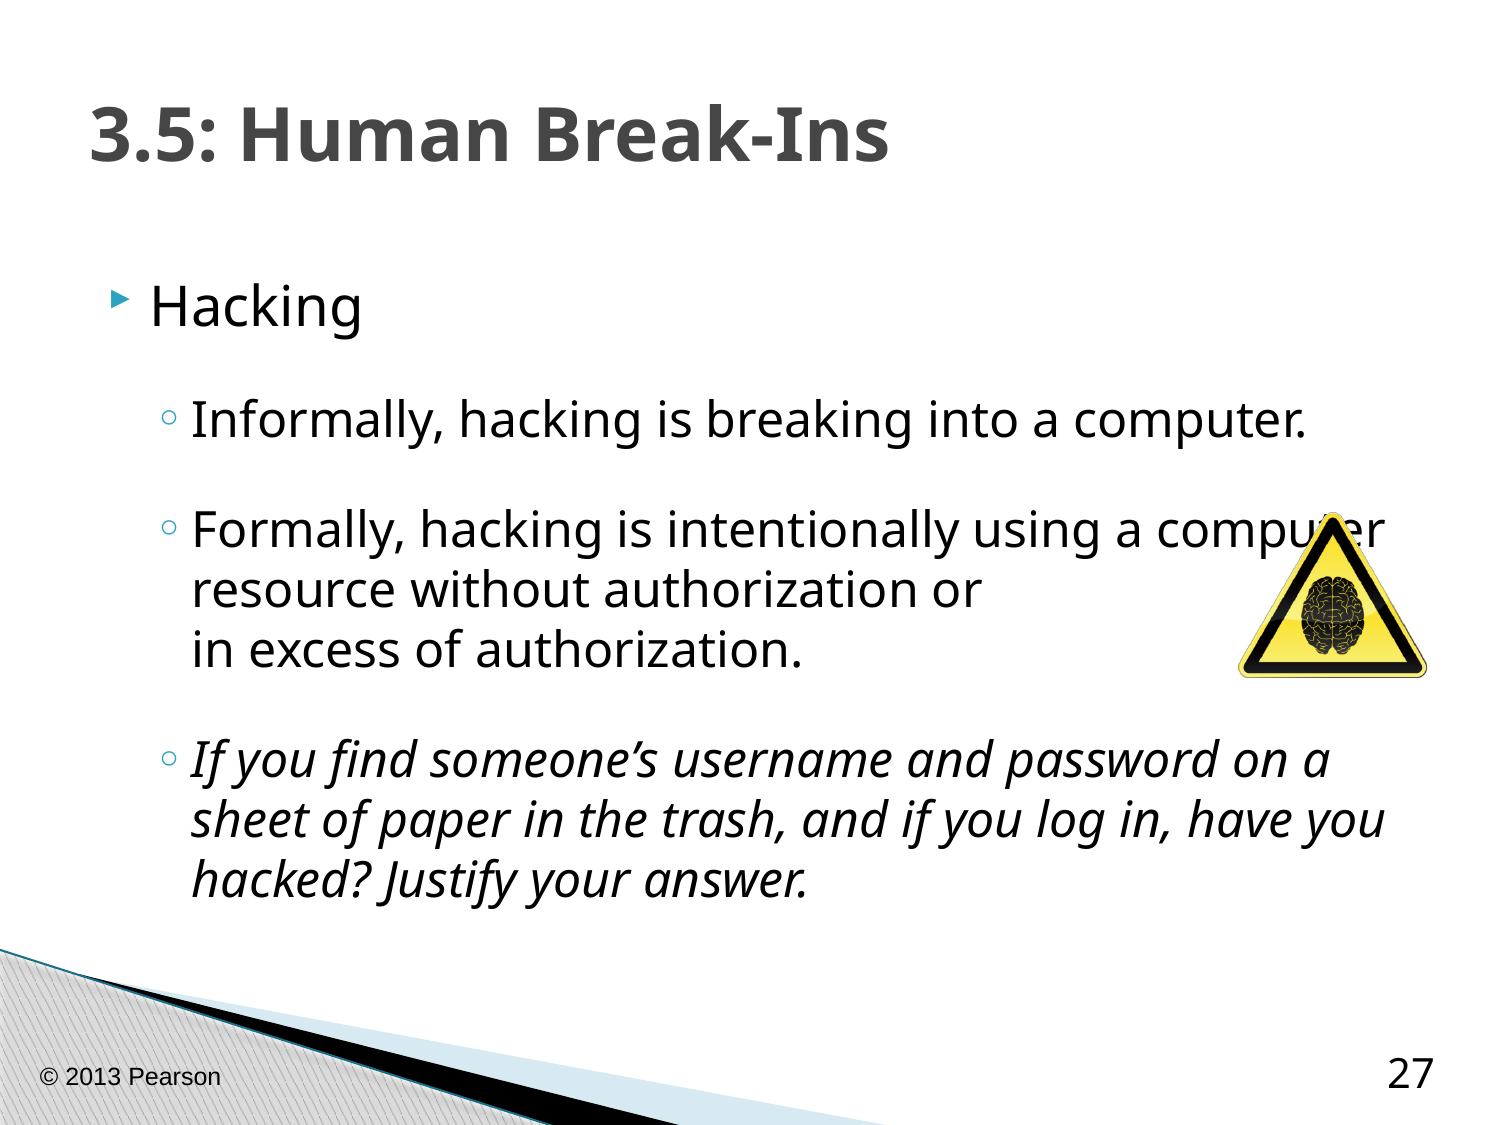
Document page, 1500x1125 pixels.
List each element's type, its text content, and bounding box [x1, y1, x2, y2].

list Hacking Informally, hacking is breaking into a computer. Formally, hacking is intentionally using a computer resource without authorization or in excess of authorization. If you find someone’s username and password on a sheet of paper in the trash, and if you log in, have you hacked? Justify your answer. [74, 262, 1426, 986]
picture [1238, 512, 1427, 678]
footer © 2013 Pearson [24, 1050, 238, 1098]
title 3.5: Human Break-Ins [75, 50, 1425, 213]
slide_number 27 [1325, 1051, 1450, 1112]
